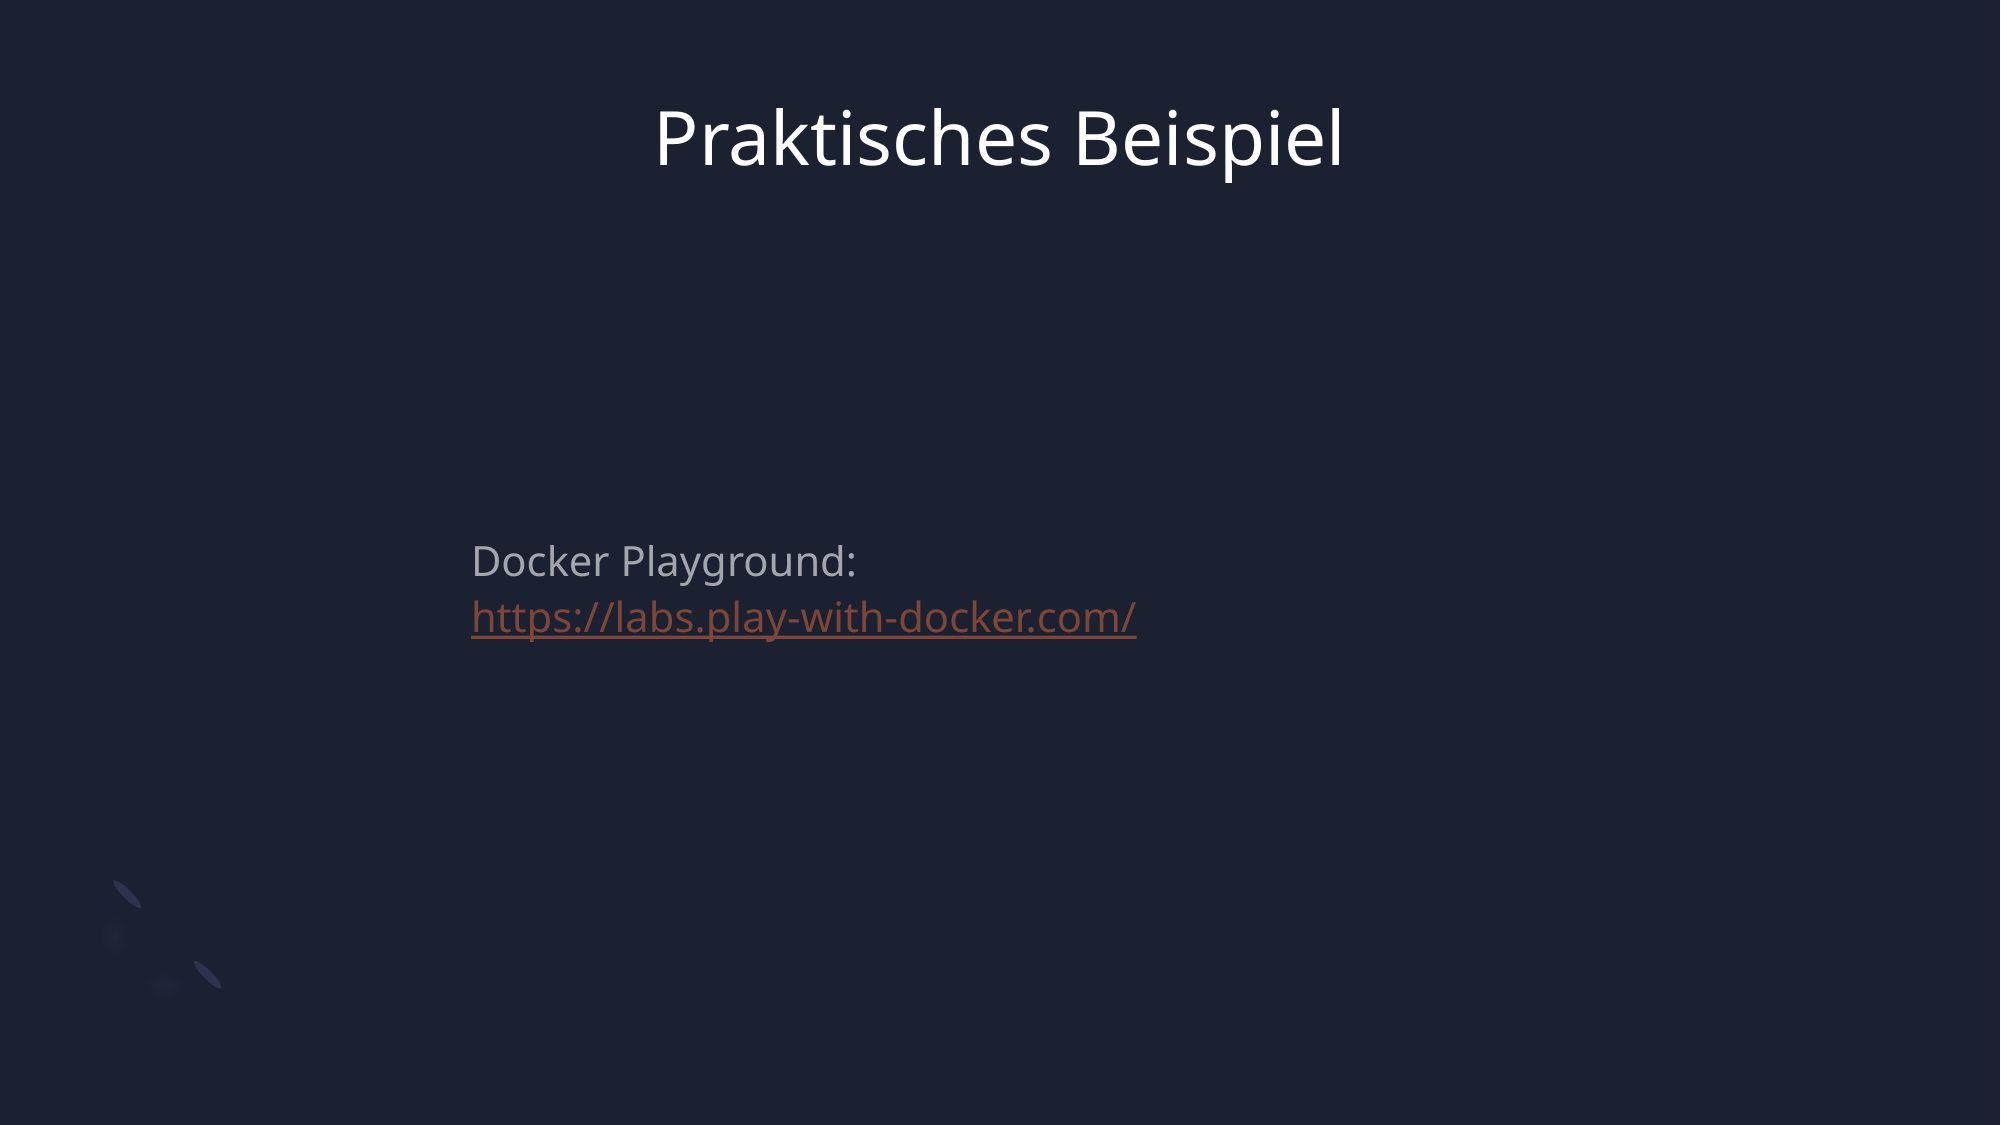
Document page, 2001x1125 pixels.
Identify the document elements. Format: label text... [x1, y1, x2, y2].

title Praktisches Beispiel [90, 90, 1910, 197]
list Docker Playground: https://labs.play-with-docker.com/ [470, 530, 1529, 595]
